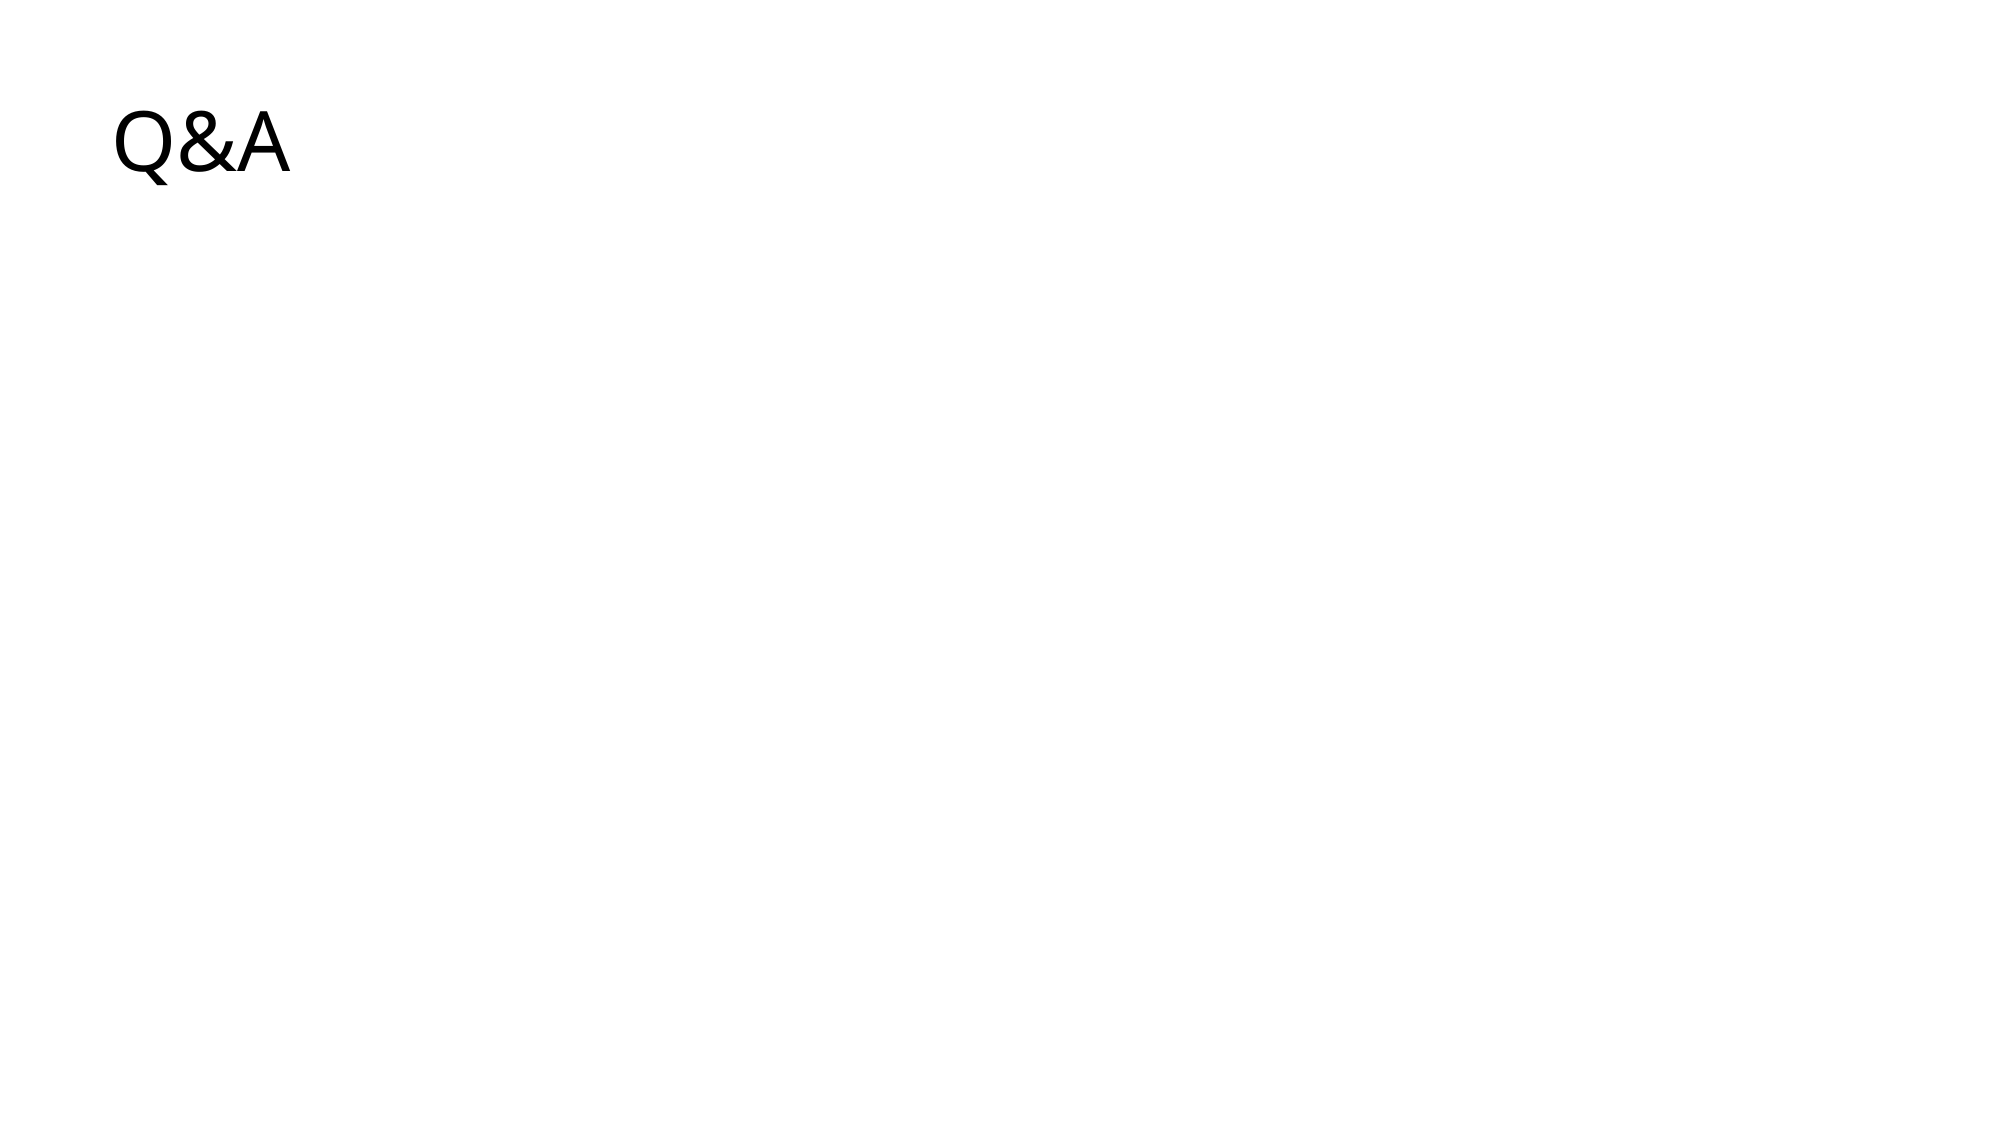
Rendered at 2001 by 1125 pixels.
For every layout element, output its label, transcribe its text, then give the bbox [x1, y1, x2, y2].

title Q&A [96, 35, 1822, 253]
